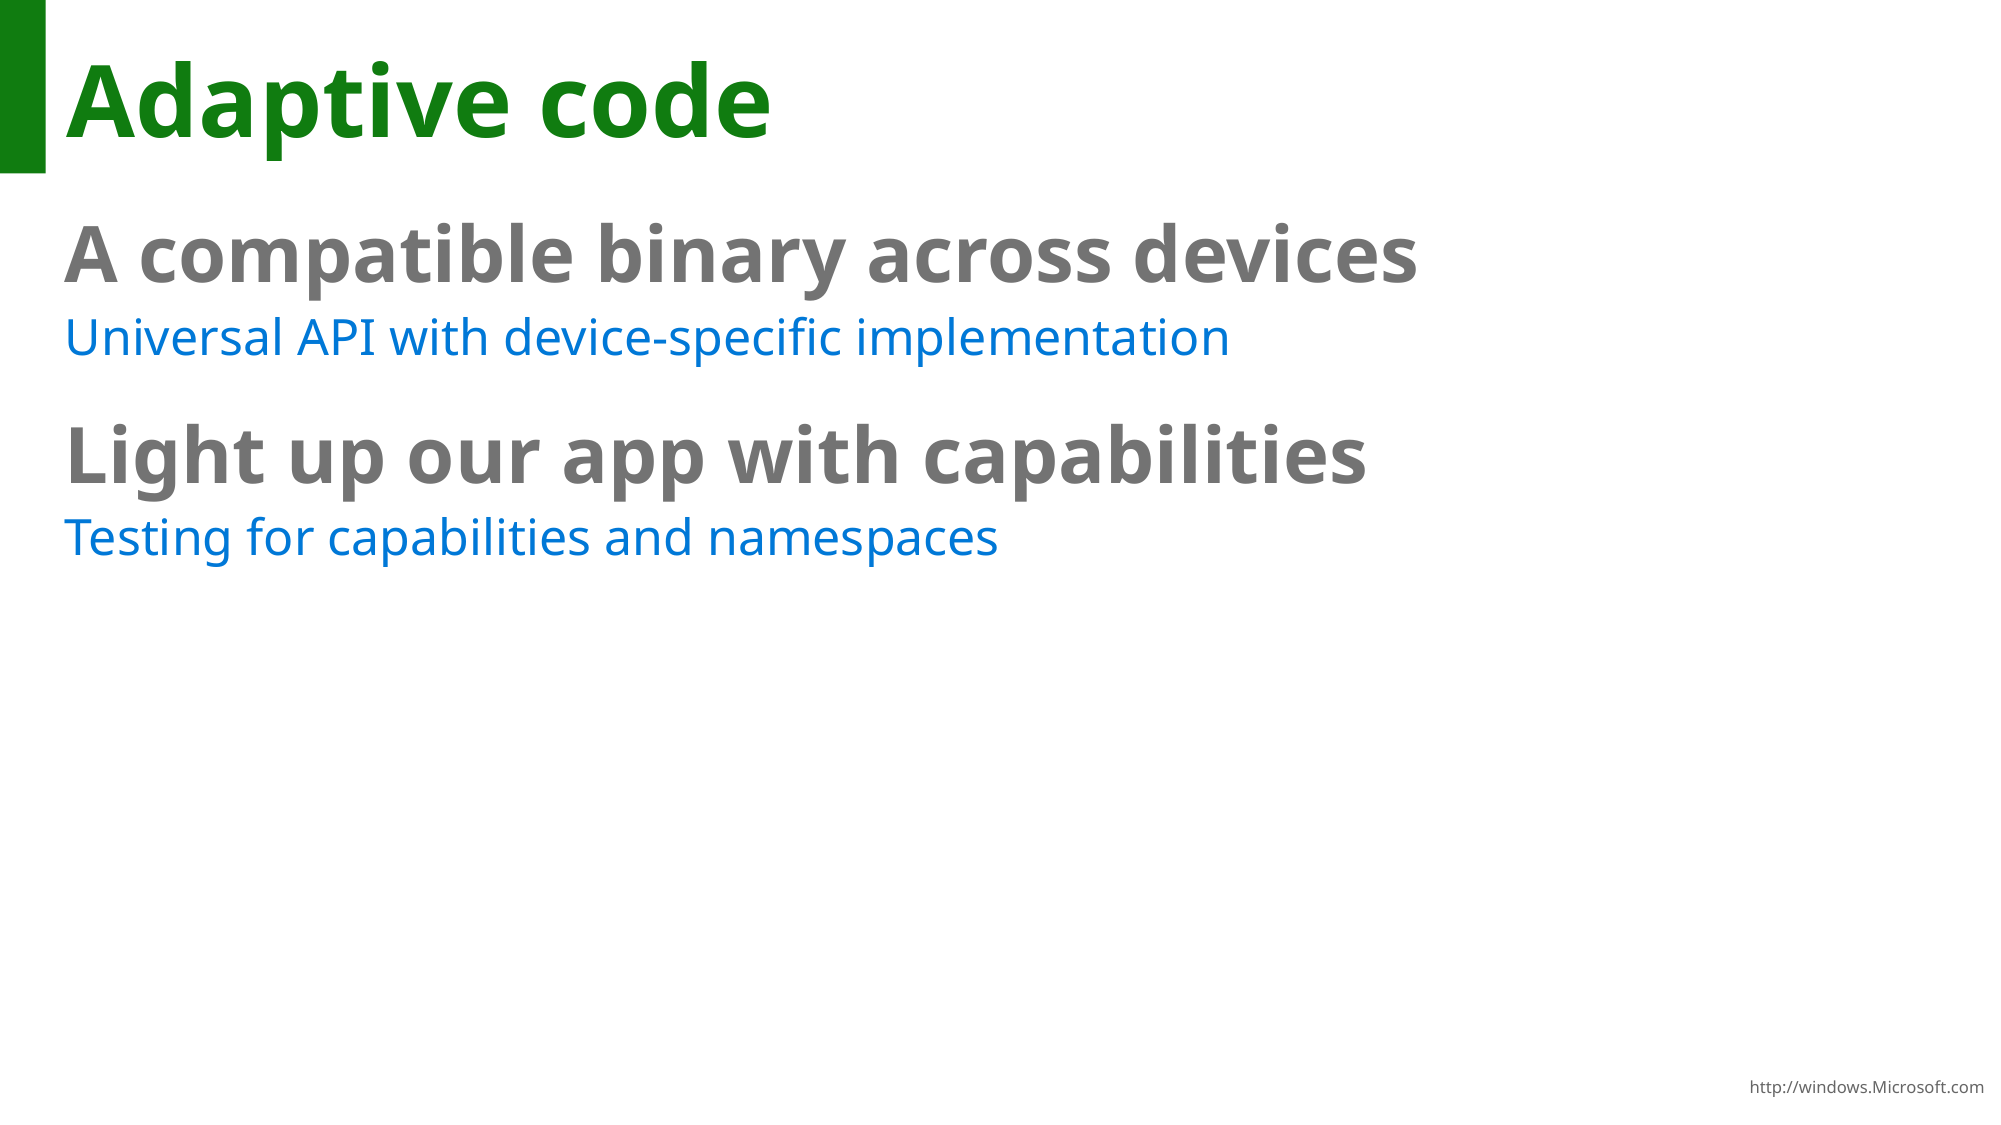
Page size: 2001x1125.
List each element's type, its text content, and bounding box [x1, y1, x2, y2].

title Adaptive code [44, 33, 1956, 195]
list A compatible binary across devices Universal API with device-specific implementation Light up our app with capabilities Testing for capabilities and namespaces [42, 197, 2000, 1125]
